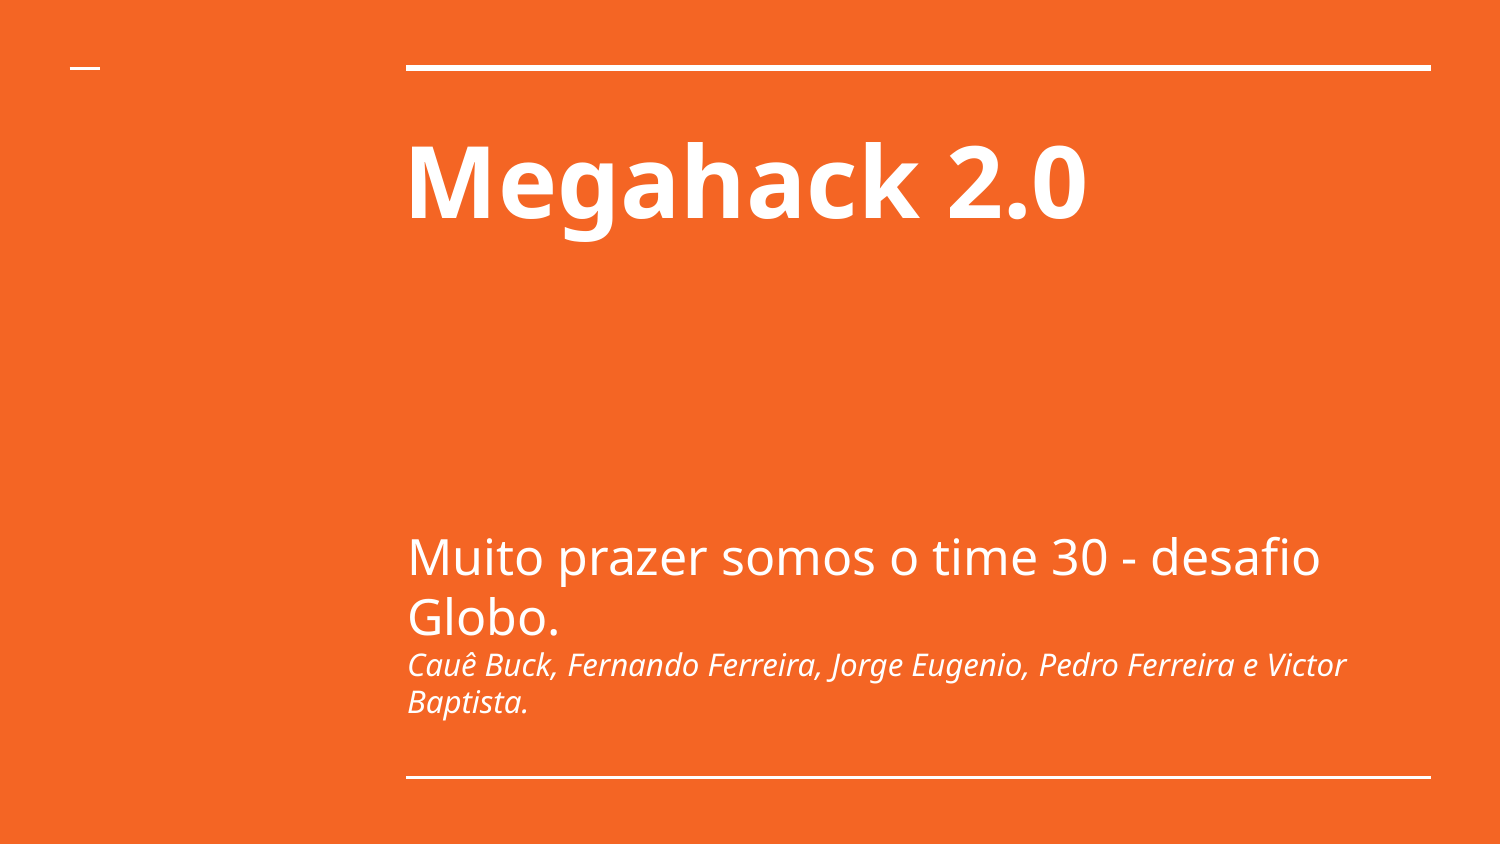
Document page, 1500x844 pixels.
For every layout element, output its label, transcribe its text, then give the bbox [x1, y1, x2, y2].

subtitle Muito prazer somos o time 30 - desafio Globo. Cauê Buck, Fernando Ferreira, Jorge Eugenio, Pedro Ferreira e Victor Baptista. [392, 305, 1431, 735]
title Megahack 2.0 [389, 103, 1428, 357]
